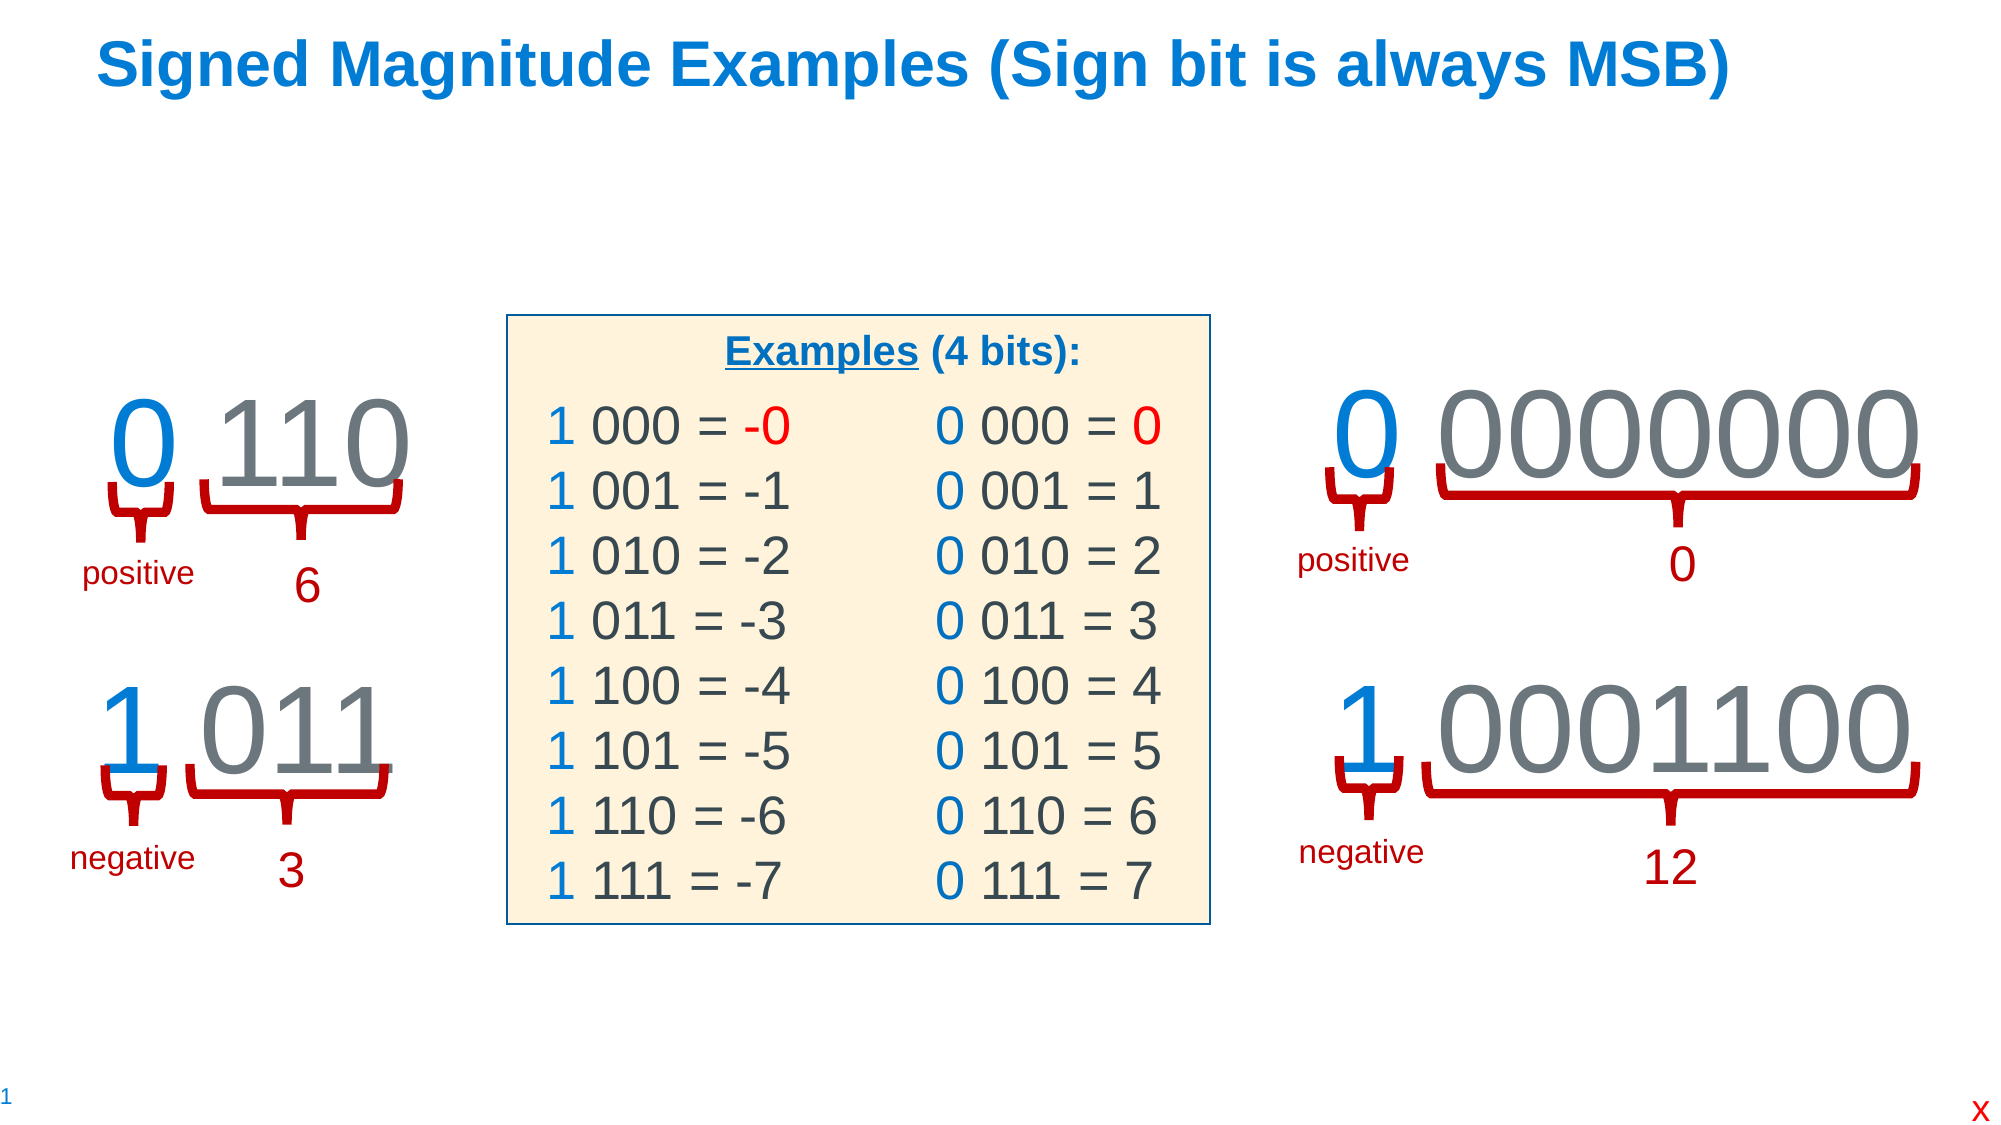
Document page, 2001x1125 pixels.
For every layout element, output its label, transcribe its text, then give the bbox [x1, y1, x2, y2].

text_box x [1956, 1076, 2000, 1125]
text_box [506, 314, 1211, 925]
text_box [536, 316, 1173, 925]
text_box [54, 354, 430, 907]
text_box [1281, 345, 1942, 903]
title Signed Magnitude Examples (Sign bit is always MSB) [81, 24, 1806, 108]
